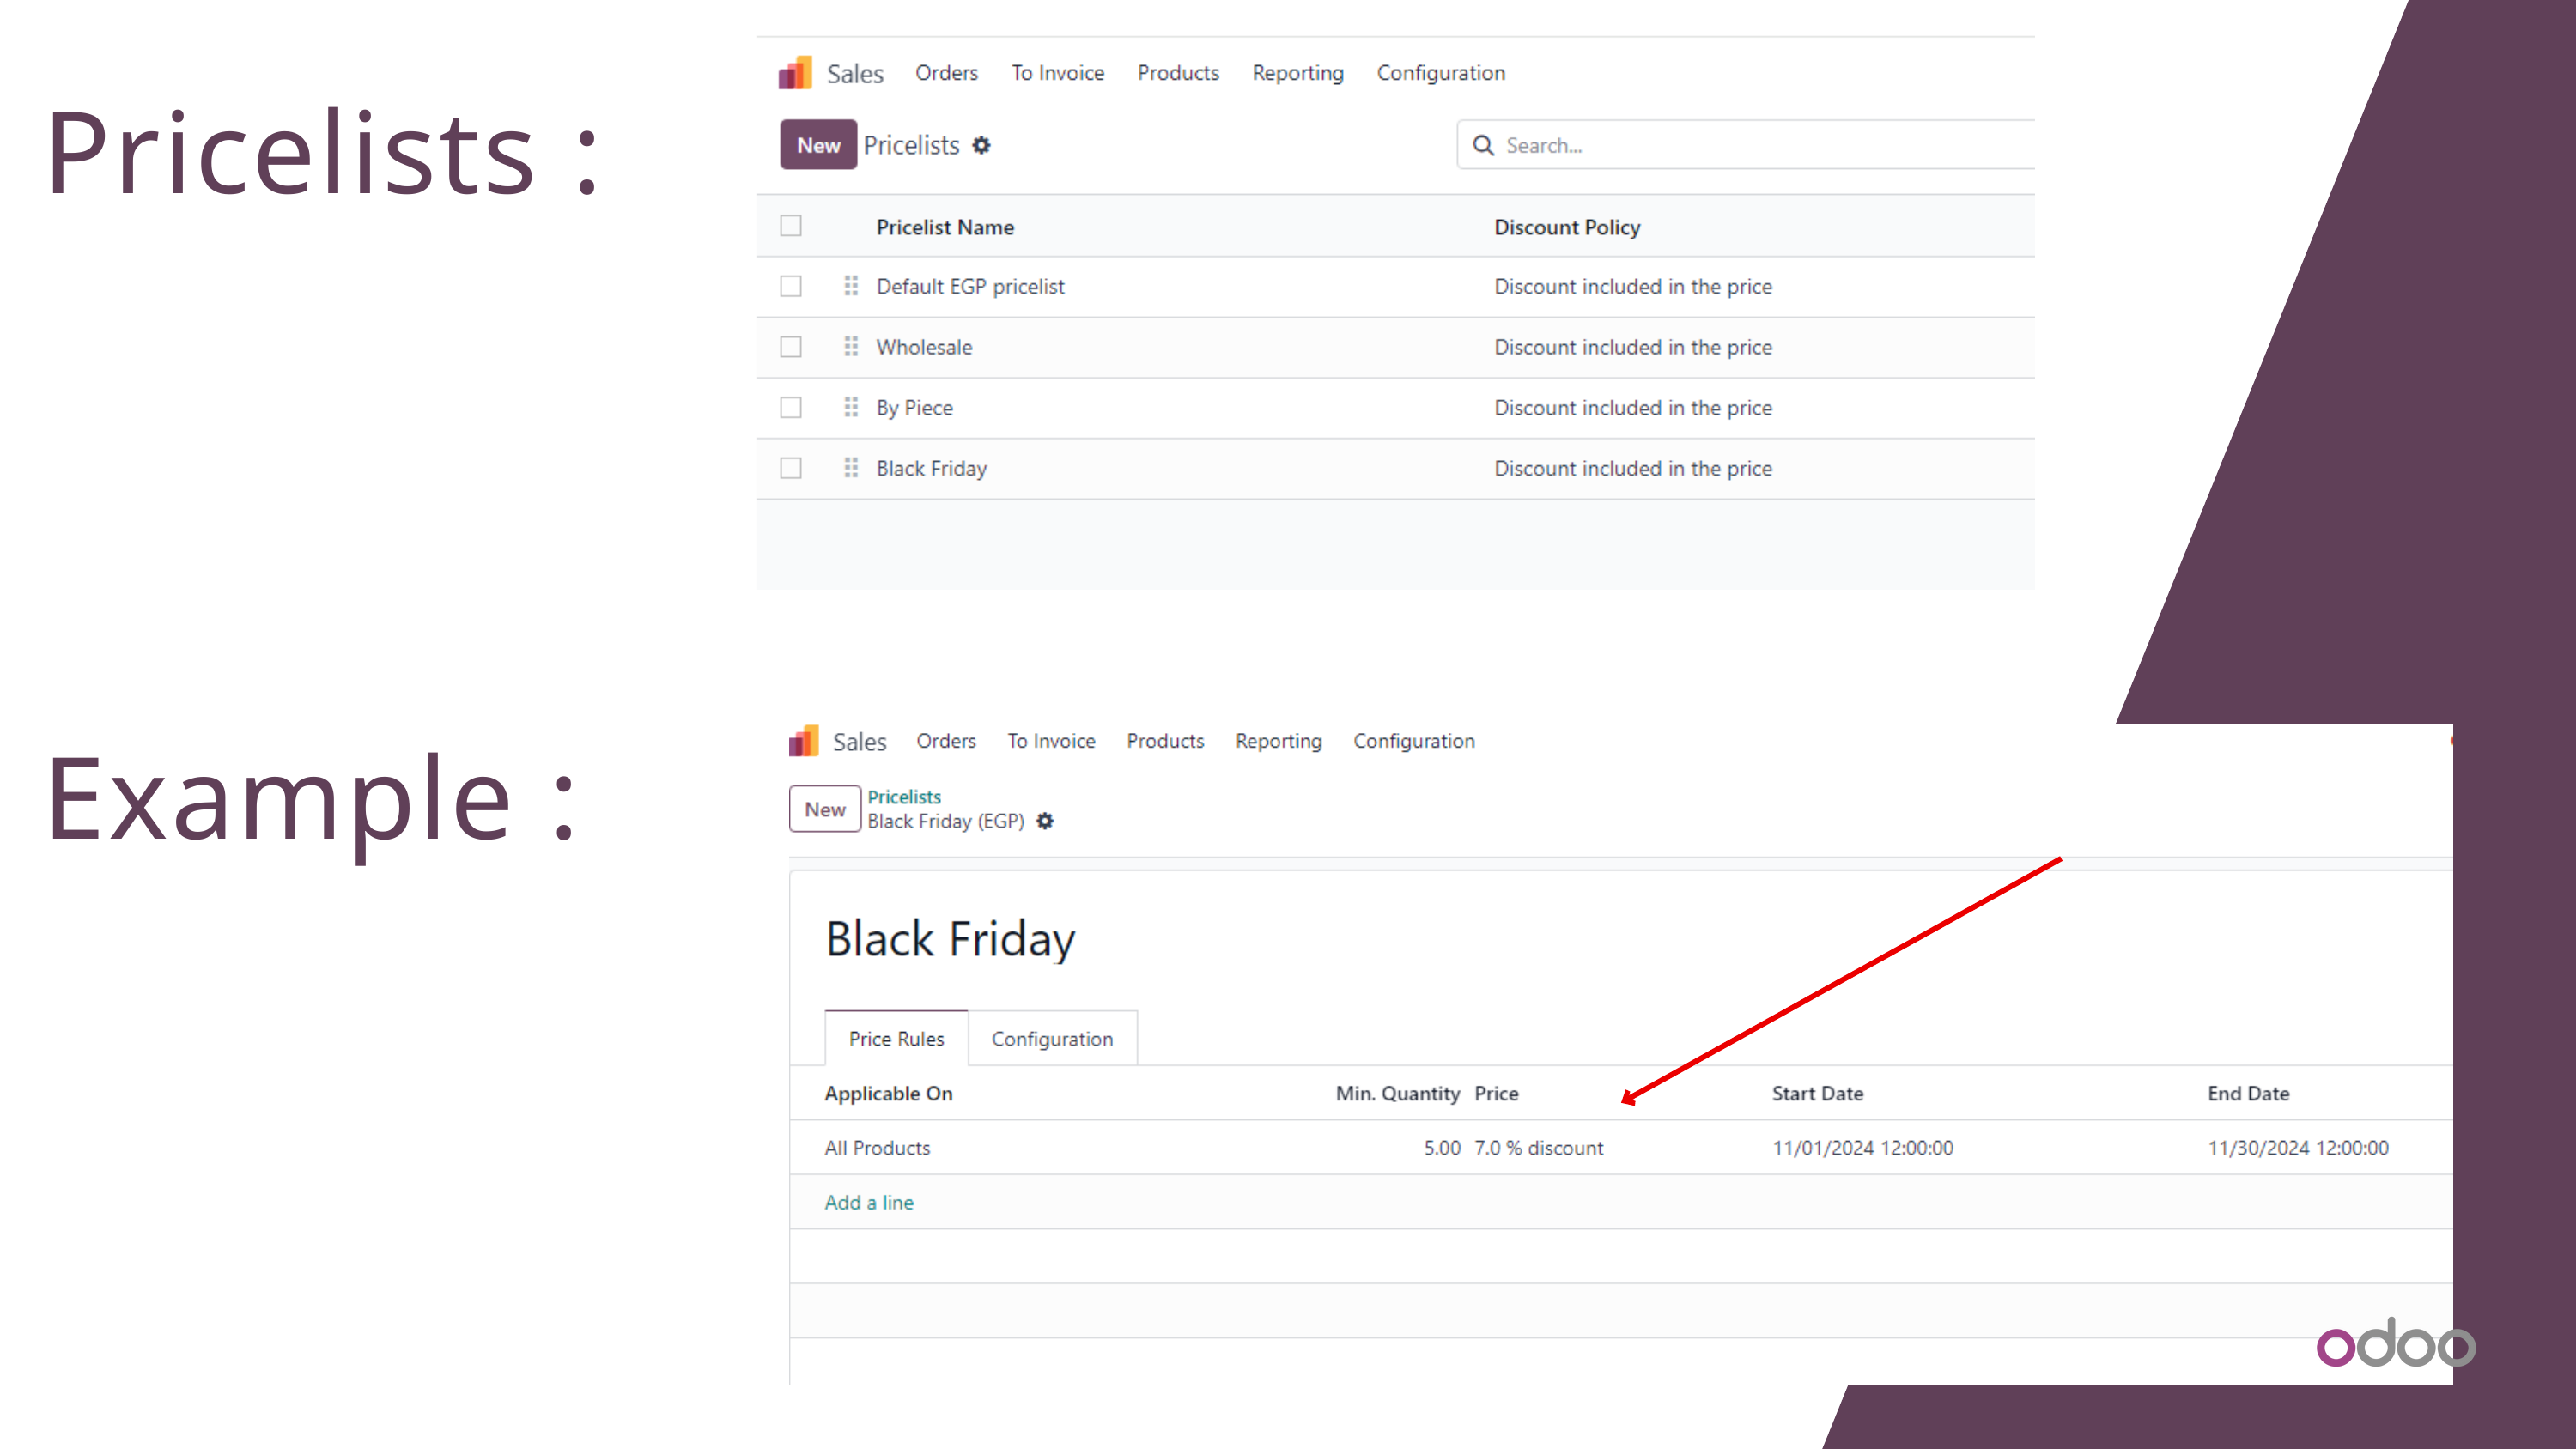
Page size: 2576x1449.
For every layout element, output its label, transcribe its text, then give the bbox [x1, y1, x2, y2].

text_box [1620, 1054, 1708, 1105]
text_box Pricelists : [42, 69, 1708, 216]
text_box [1713, 0, 2576, 1449]
text_box Example : [42, 714, 1708, 862]
text_box [789, 862, 1708, 1385]
text_box [756, 216, 1708, 590]
text_box [756, 32, 1708, 69]
